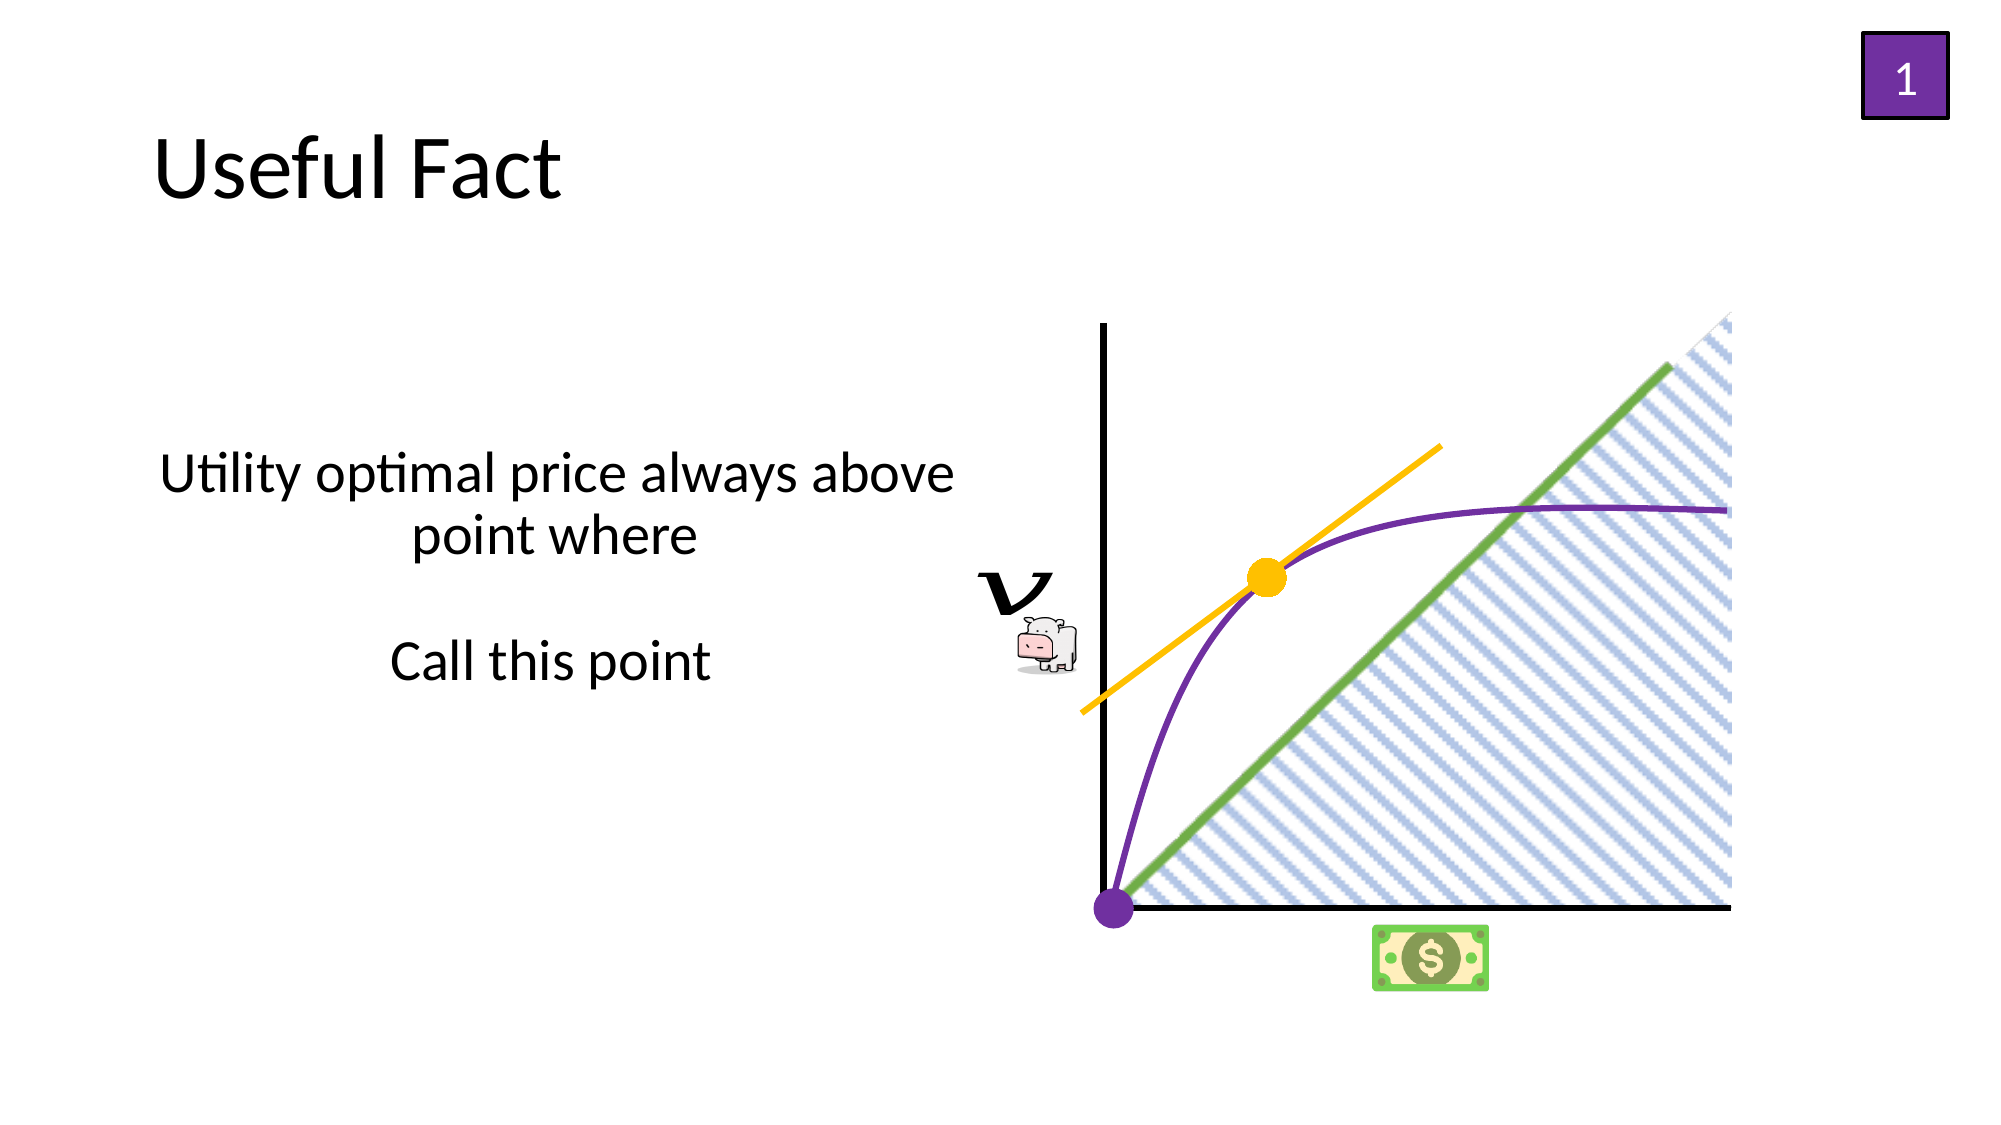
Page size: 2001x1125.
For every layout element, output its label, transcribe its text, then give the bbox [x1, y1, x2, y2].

picture [1012, 613, 1081, 679]
text_box 1 [1861, 31, 1950, 120]
title Useful Fact [137, 59, 1863, 278]
picture [1101, 309, 1732, 1017]
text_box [1081, 445, 1442, 714]
